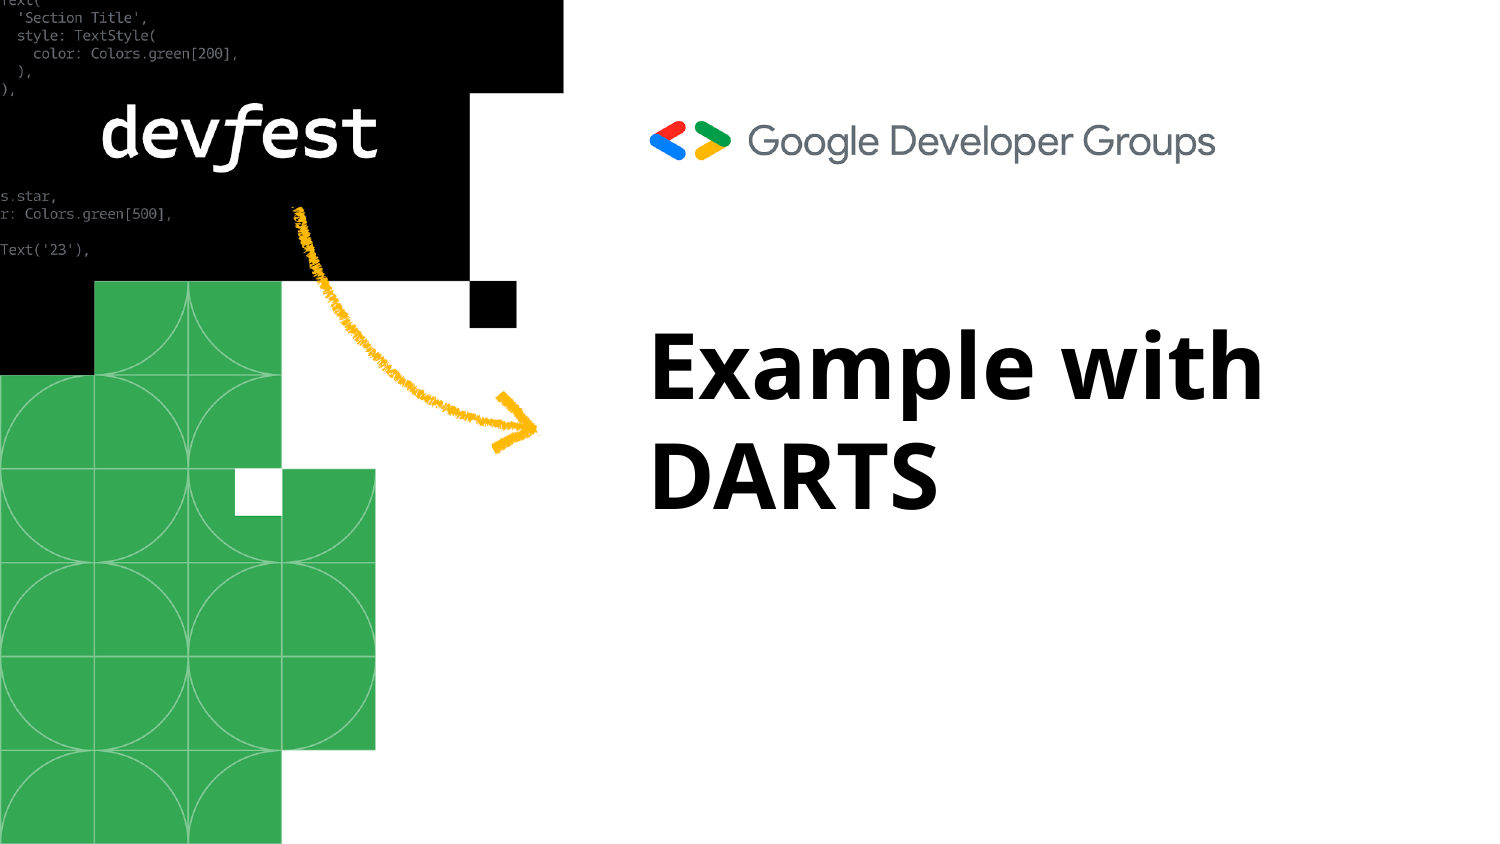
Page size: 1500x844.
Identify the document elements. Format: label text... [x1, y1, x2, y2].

picture [0, 0, 1500, 844]
title Example with DARTS [647, 307, 1397, 726]
